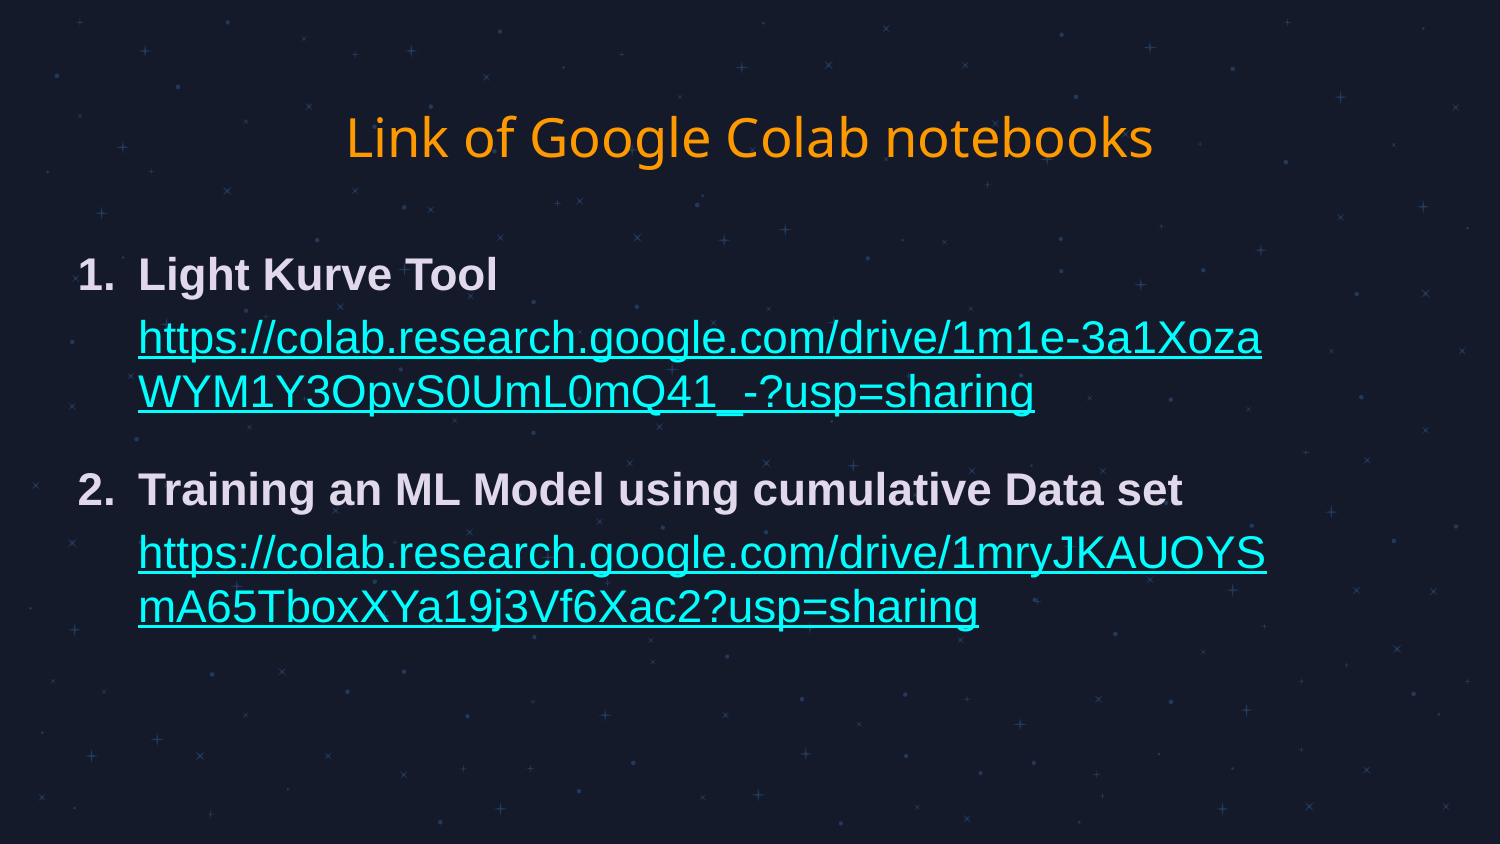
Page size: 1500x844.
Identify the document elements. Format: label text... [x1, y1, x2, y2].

text_box Light Kurve Tool https://colab.research.google.com/drive/1m1e-3a1XozaWYM1Y3OpvS0UmL0mQ41_-?usp=sharing Training an ML Model using cumulative Data set https://colab.research.google.com/drive/1mryJKAUOYSmA65TboxXYa19j3Vf6Xac2?usp=sharing [48, 221, 1305, 700]
title Link of Google Colab notebooks [116, 88, 1383, 183]
